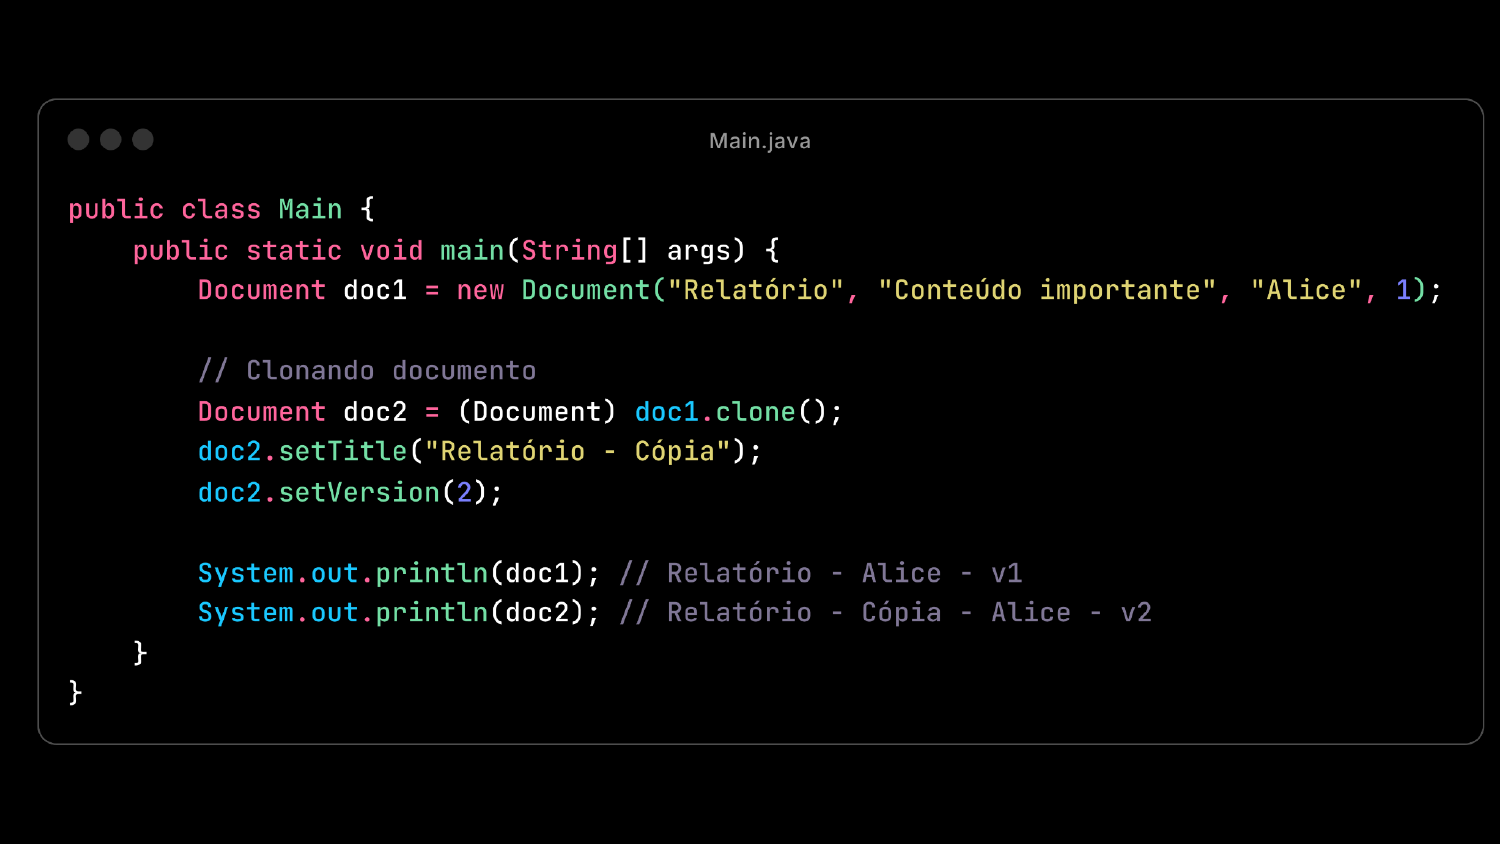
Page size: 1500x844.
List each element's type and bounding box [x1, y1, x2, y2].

picture [10, 71, 1500, 773]
